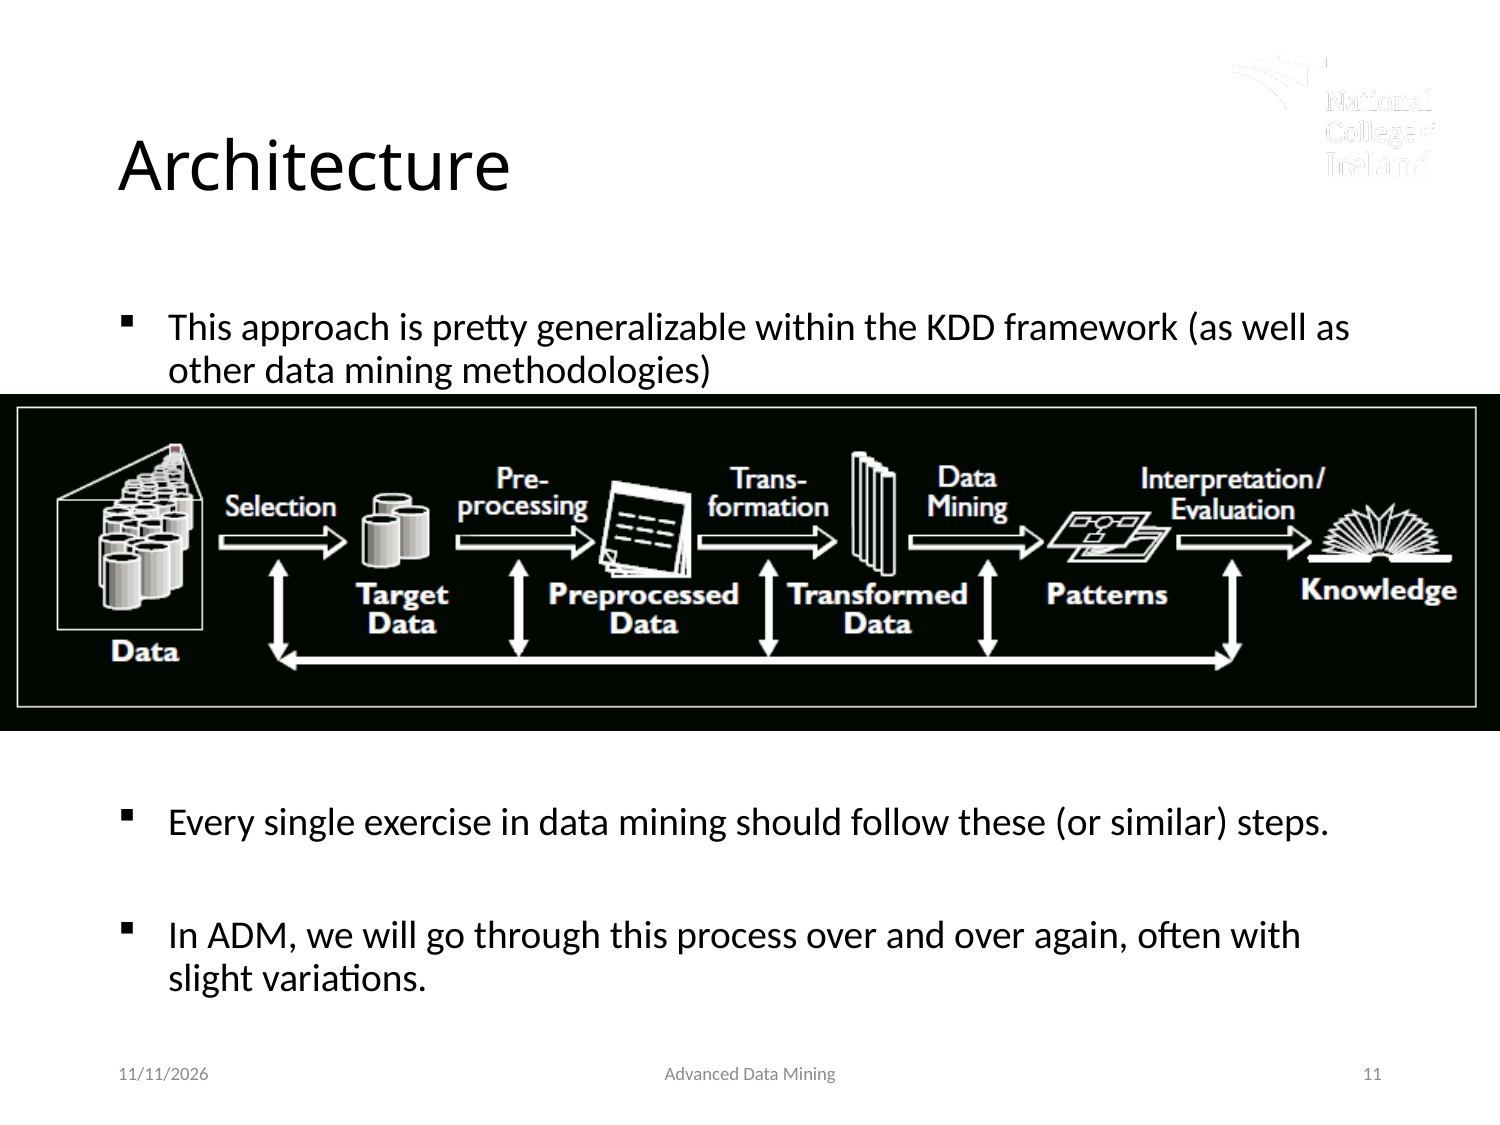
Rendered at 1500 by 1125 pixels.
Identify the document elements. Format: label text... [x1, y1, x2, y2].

picture [0, 394, 1500, 731]
slide_number 11 [1059, 1042, 1397, 1103]
footer Advanced Data Mining [496, 1042, 1004, 1103]
list This approach is pretty generalizable within the KDD framework (as well as other data mining methodologies) Every single exercise in data mining should follow these (or similar) steps. In ADM, we will go through this process over and over again, often with slight variations. [103, 299, 1397, 394]
list This approach is pretty generalizable within the KDD framework (as well as other data mining methodologies) Every single exercise in data mining should follow these (or similar) steps. In ADM, we will go through this process over and over again, often with slight variations. [103, 731, 1397, 1014]
picture [1231, 54, 1436, 178]
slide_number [103, 1042, 441, 1103]
title Architecture [103, 59, 1397, 278]
